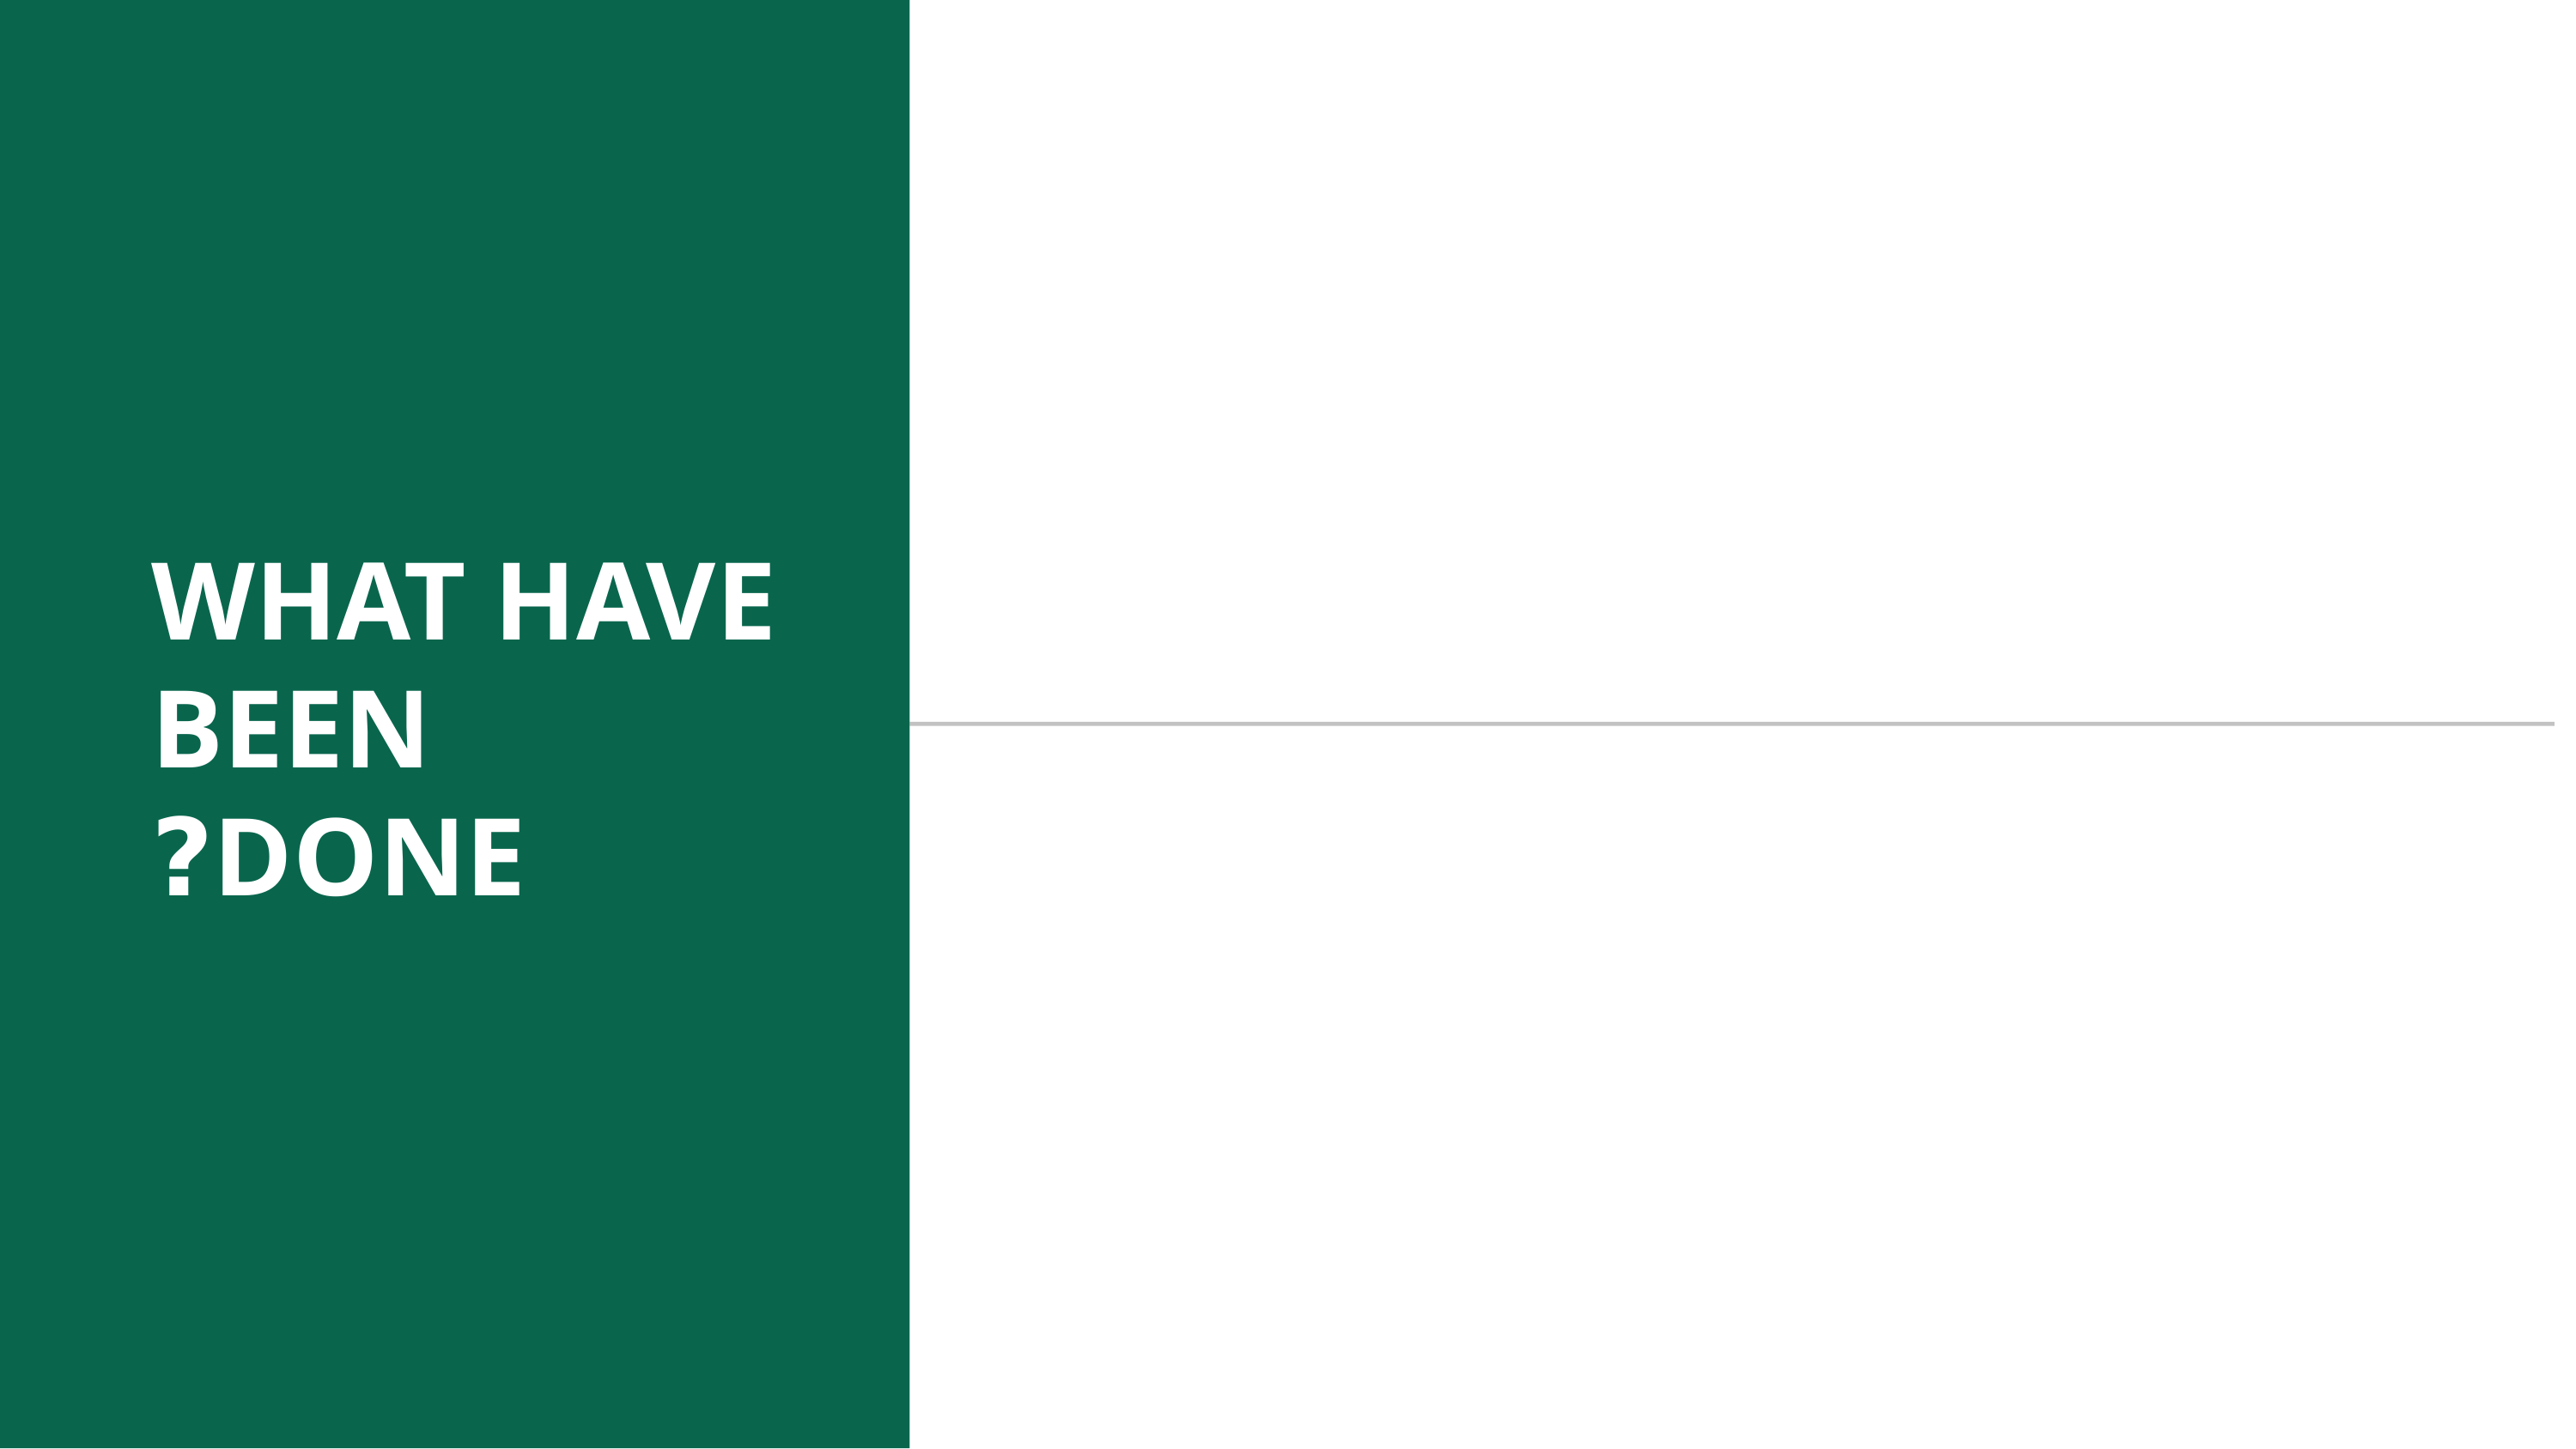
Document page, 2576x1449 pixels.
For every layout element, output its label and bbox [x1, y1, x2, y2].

text_box [0, 0, 2555, 1449]
